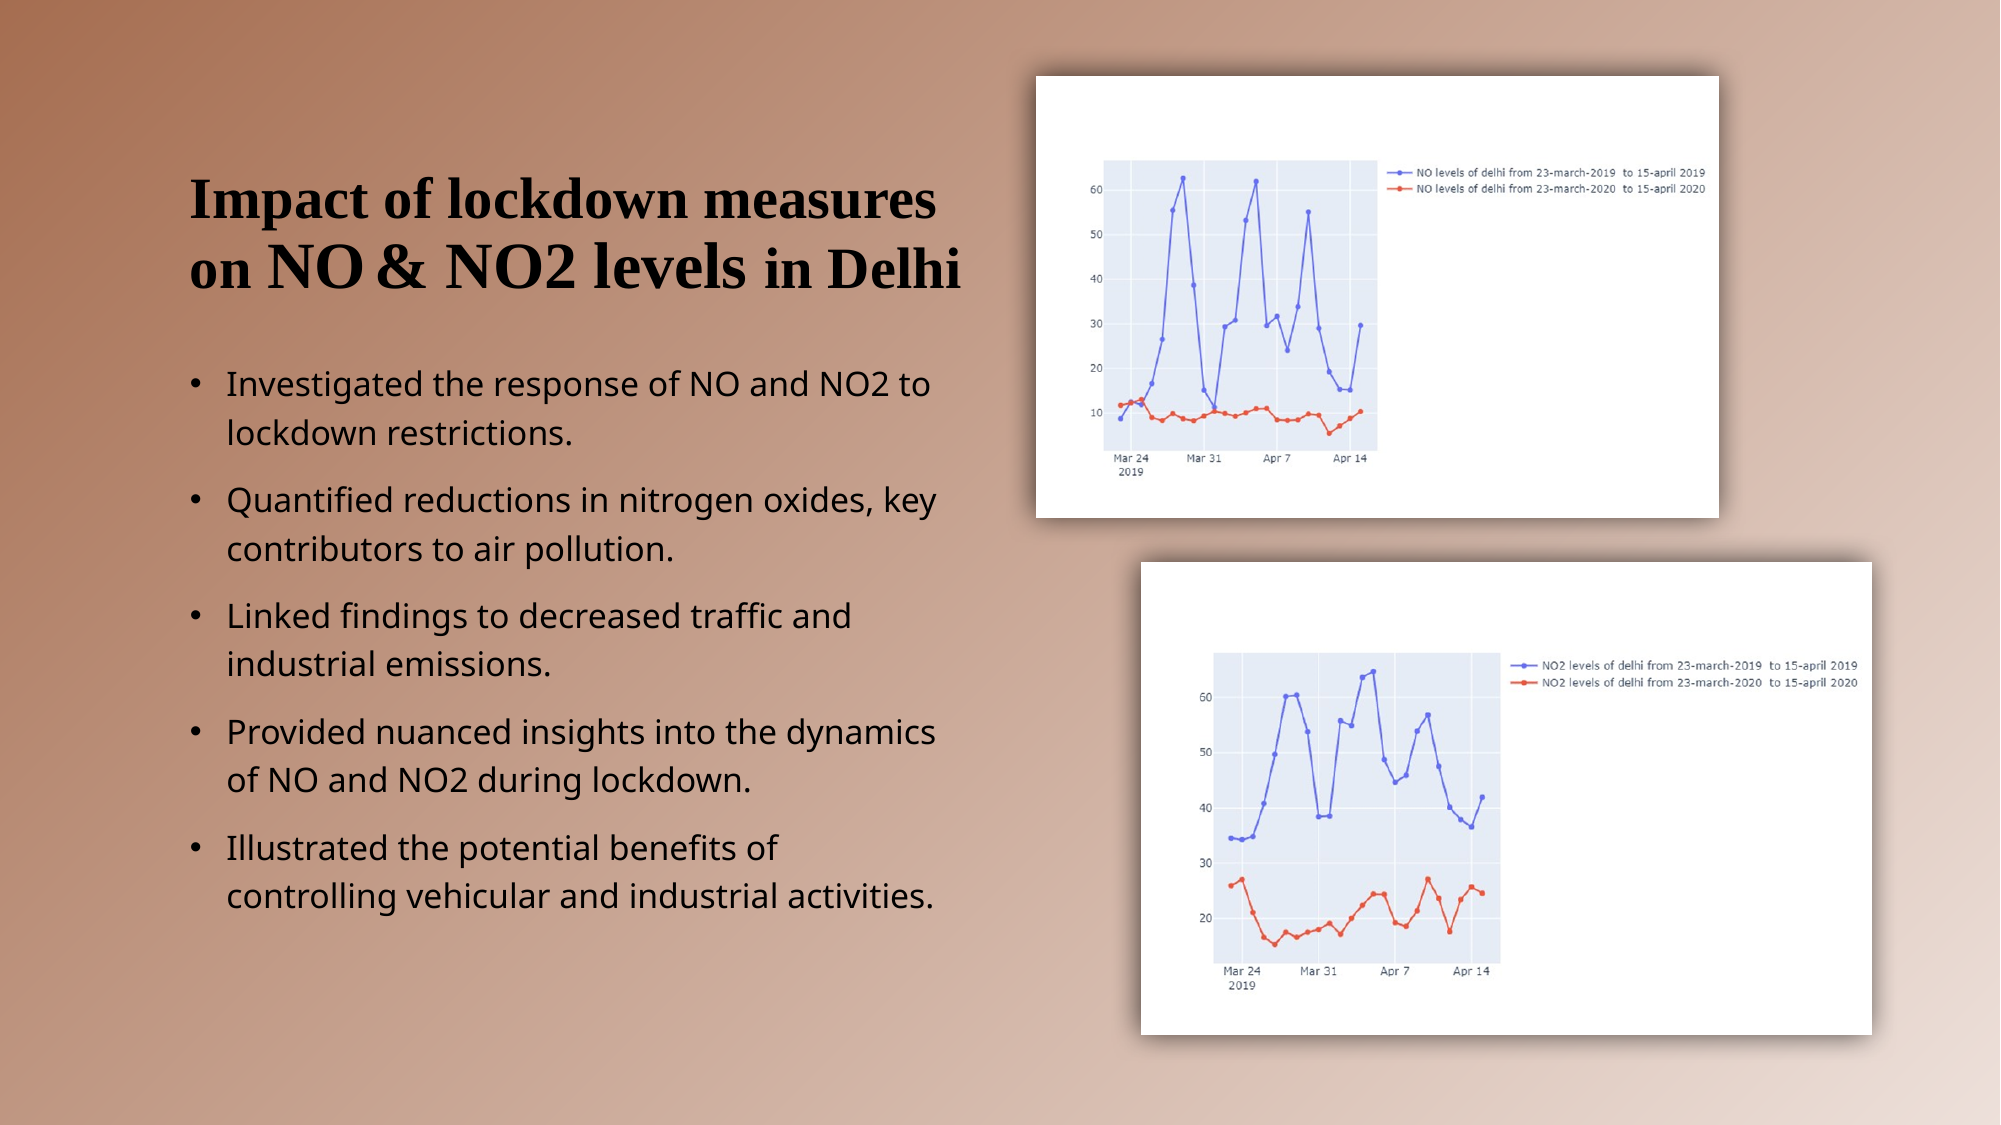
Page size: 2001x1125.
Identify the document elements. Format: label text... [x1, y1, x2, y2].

picture [1141, 562, 1872, 1035]
list Investigated the response of NO and NO2 to lockdown restrictions. Quantified reductions in nitrogen oxides, key contributors to air pollution. Linked findings to decreased traffic and industrial emissions. Provided nuanced insights into the dynamics of NO and NO2 during lockdown. Illustrated the potential benefits of controlling vehicular and industrial activities. [174, 347, 964, 965]
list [1035, 75, 1719, 518]
title Impact of lockdown measures on NO & NO2 levels in Delhi [174, 153, 983, 311]
